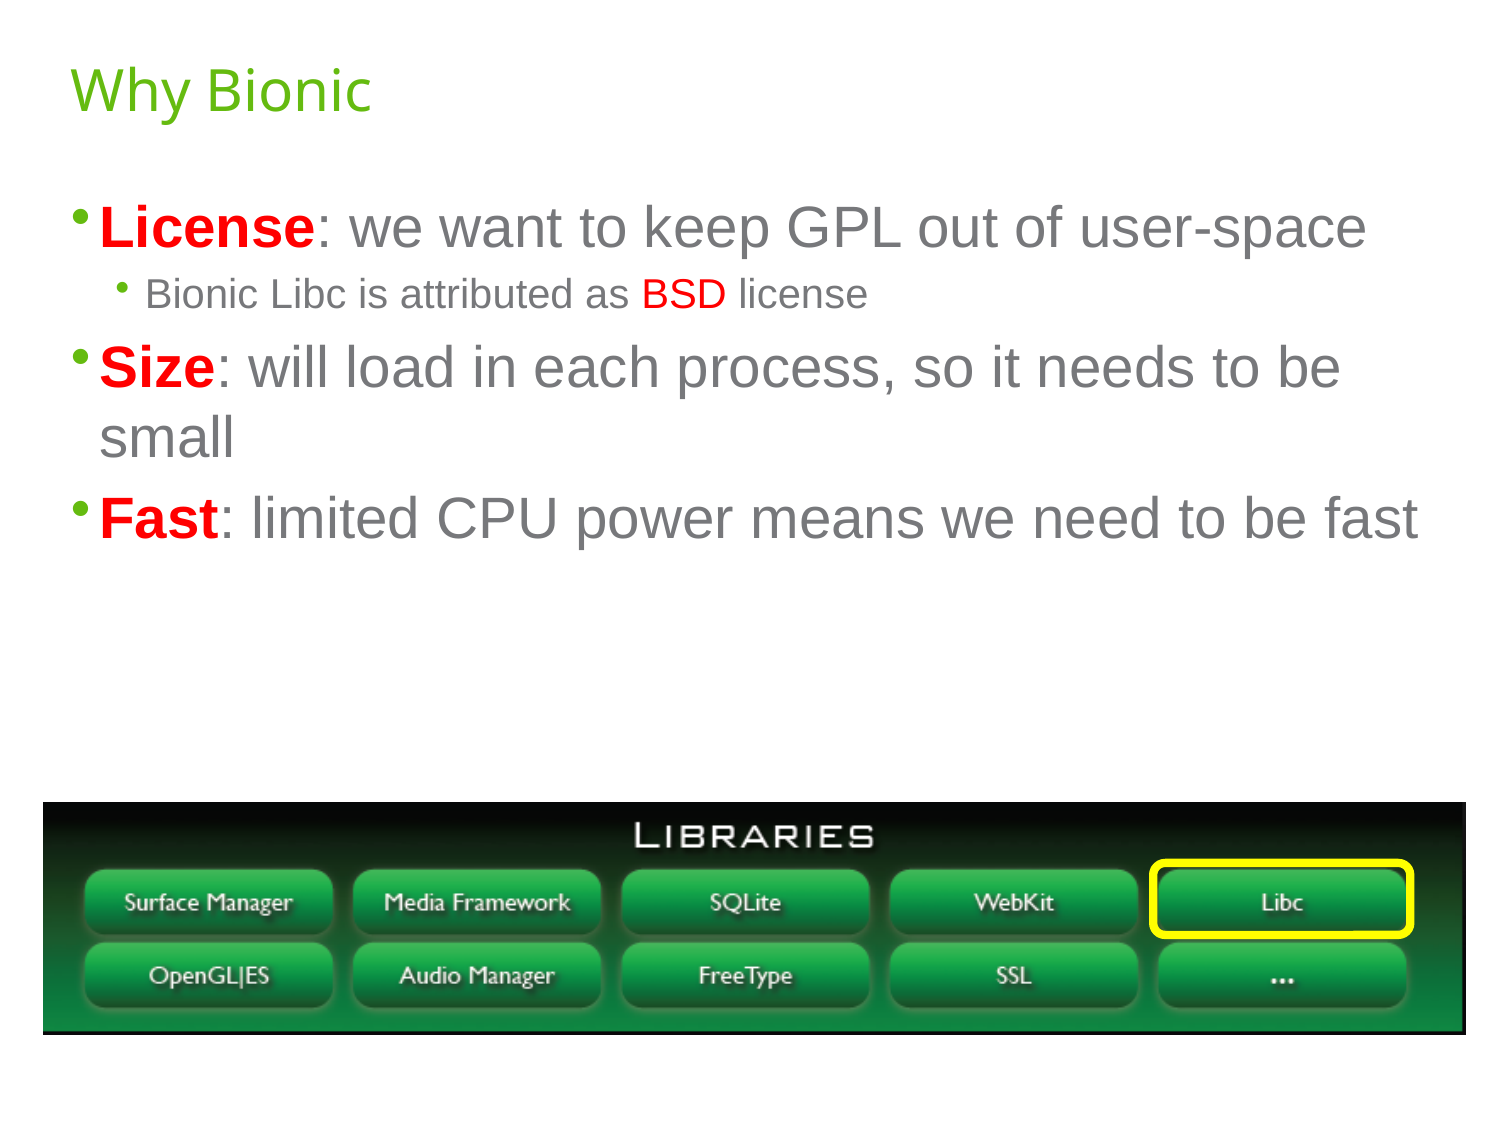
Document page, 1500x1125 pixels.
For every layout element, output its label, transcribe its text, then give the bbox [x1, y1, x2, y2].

list License: we want to keep GPL out of user-space Bionic Libc is attributed as BSD license Size: will load in each process, so it needs to be small Fast: limited CPU power means we need to be fast [70, 188, 1430, 800]
picture [43, 801, 1467, 1035]
title Why Bionic [70, 52, 1430, 139]
